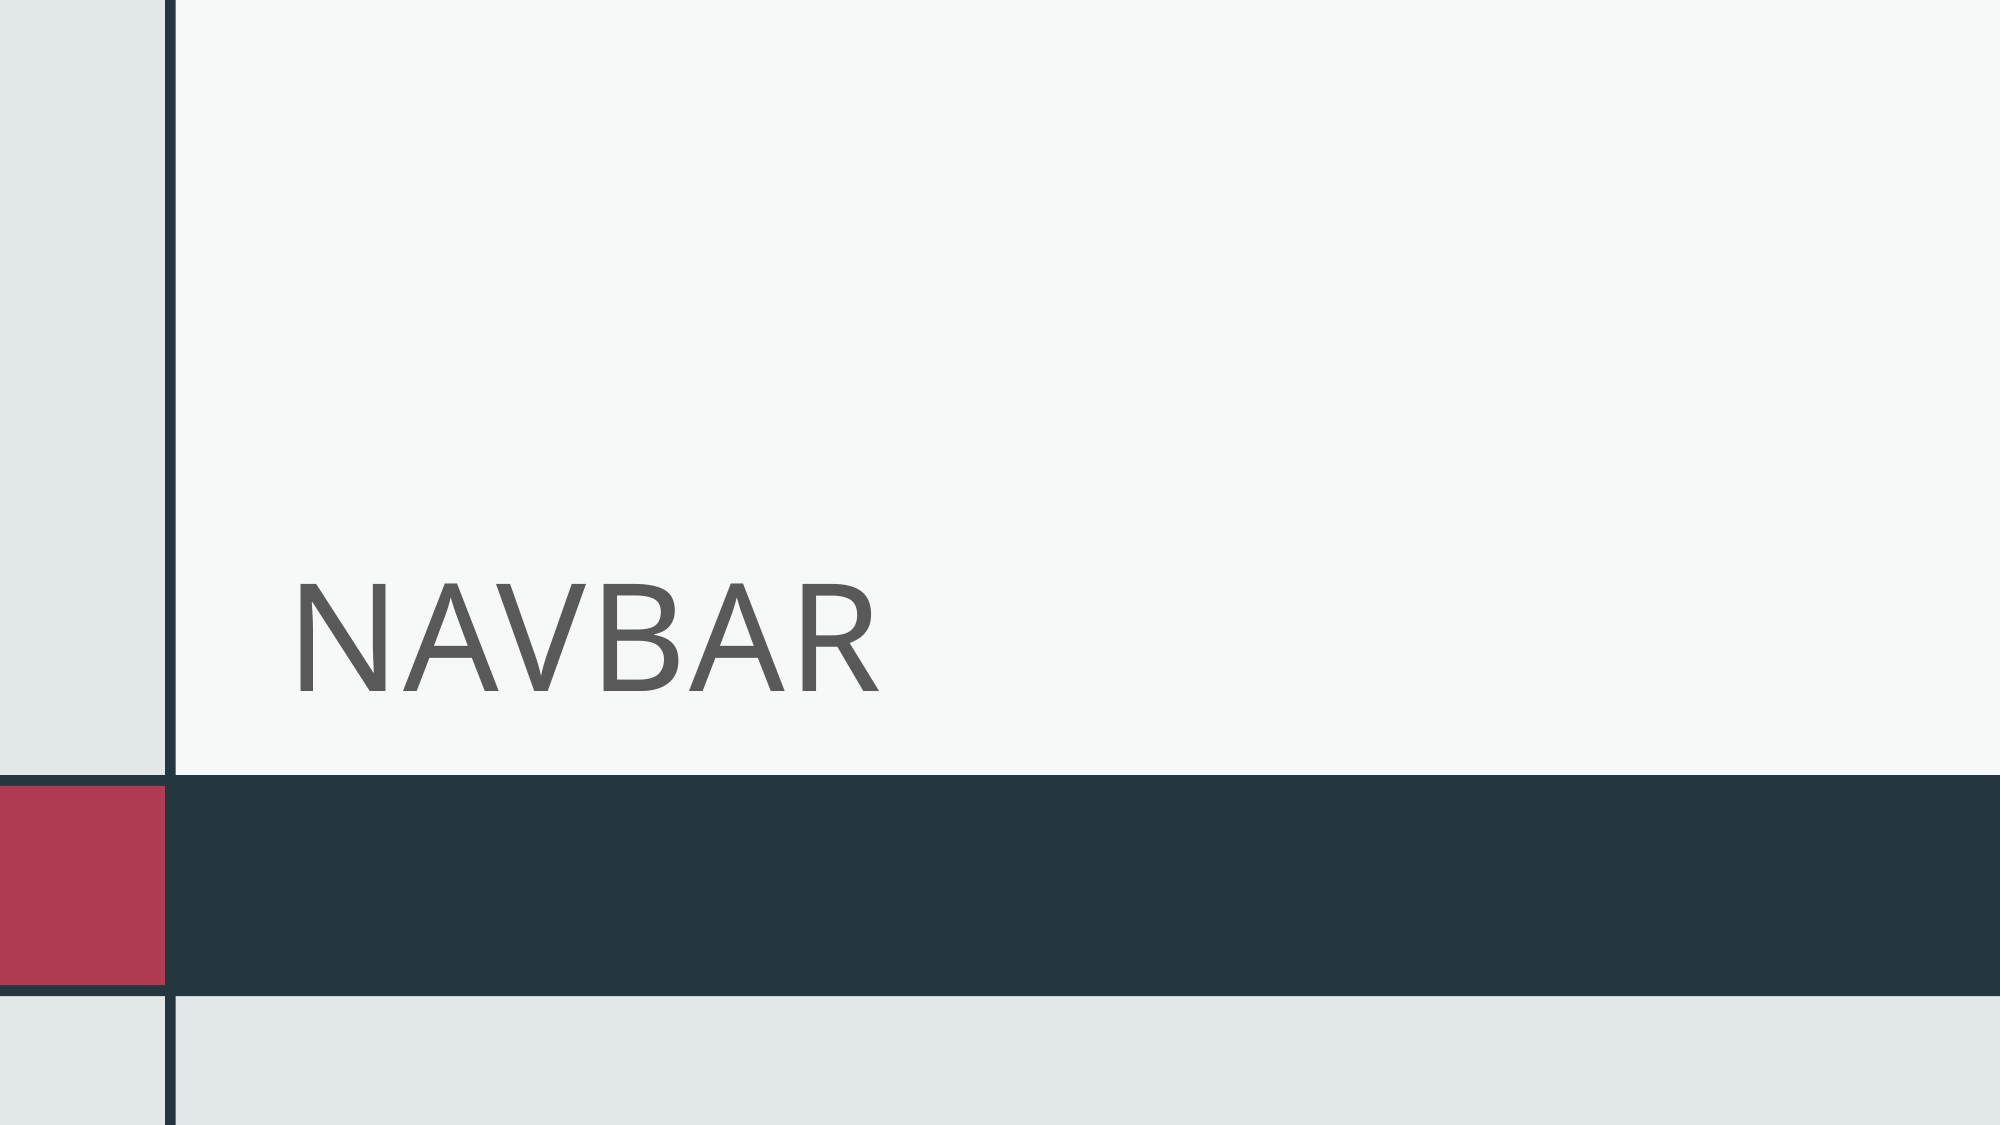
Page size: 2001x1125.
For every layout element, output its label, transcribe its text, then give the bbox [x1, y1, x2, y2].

text_box [177, 774, 2000, 997]
text_box [164, 0, 177, 1125]
text_box [0, 997, 164, 1125]
text_box [0, 774, 164, 785]
text_box [177, 0, 2000, 774]
text_box [0, 0, 164, 774]
text_box [0, 986, 164, 997]
title NAVBAR [268, 97, 1711, 737]
text_box [177, 997, 2000, 1125]
text_box [0, 785, 164, 986]
